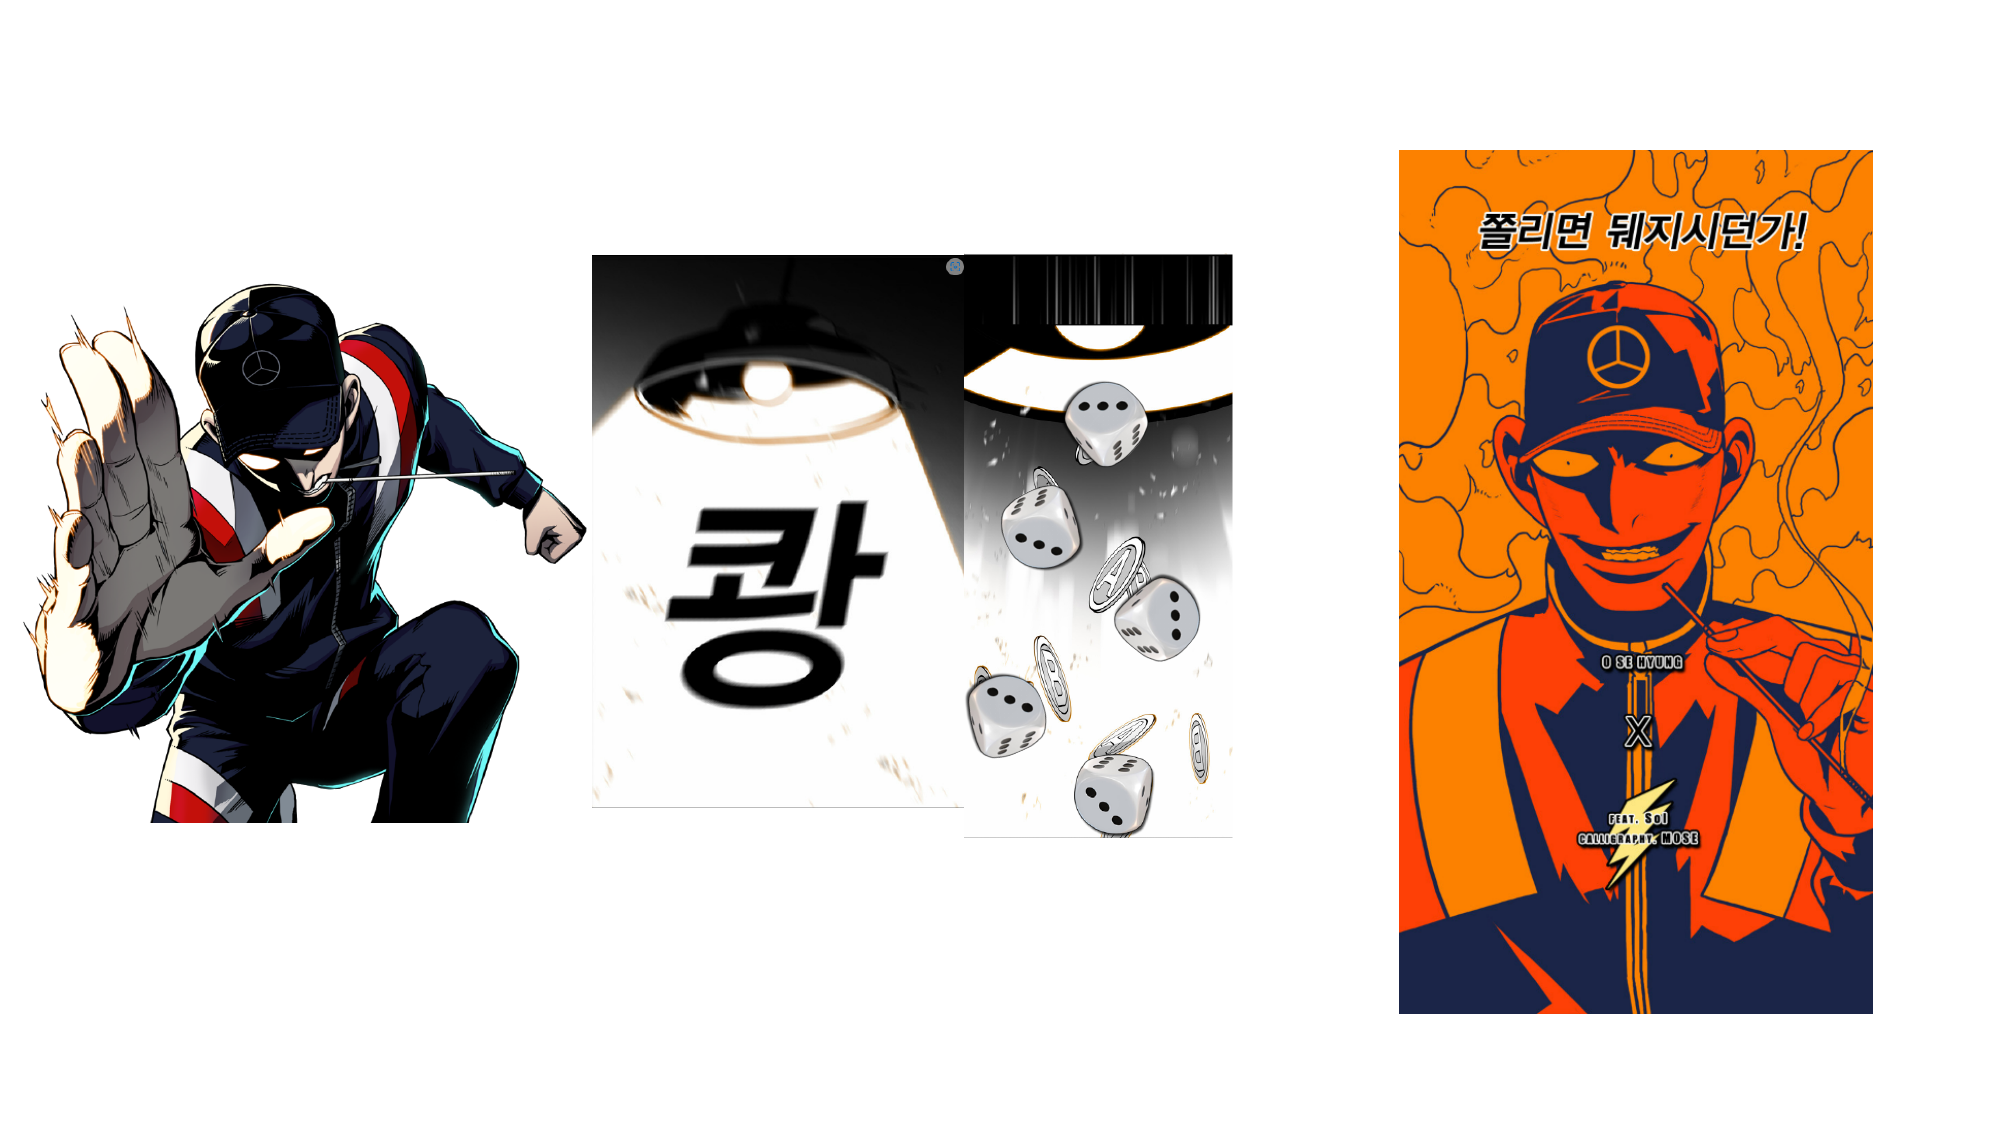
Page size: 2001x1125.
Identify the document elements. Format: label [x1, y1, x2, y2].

picture [5, 238, 1233, 838]
picture [1399, 150, 1873, 1014]
